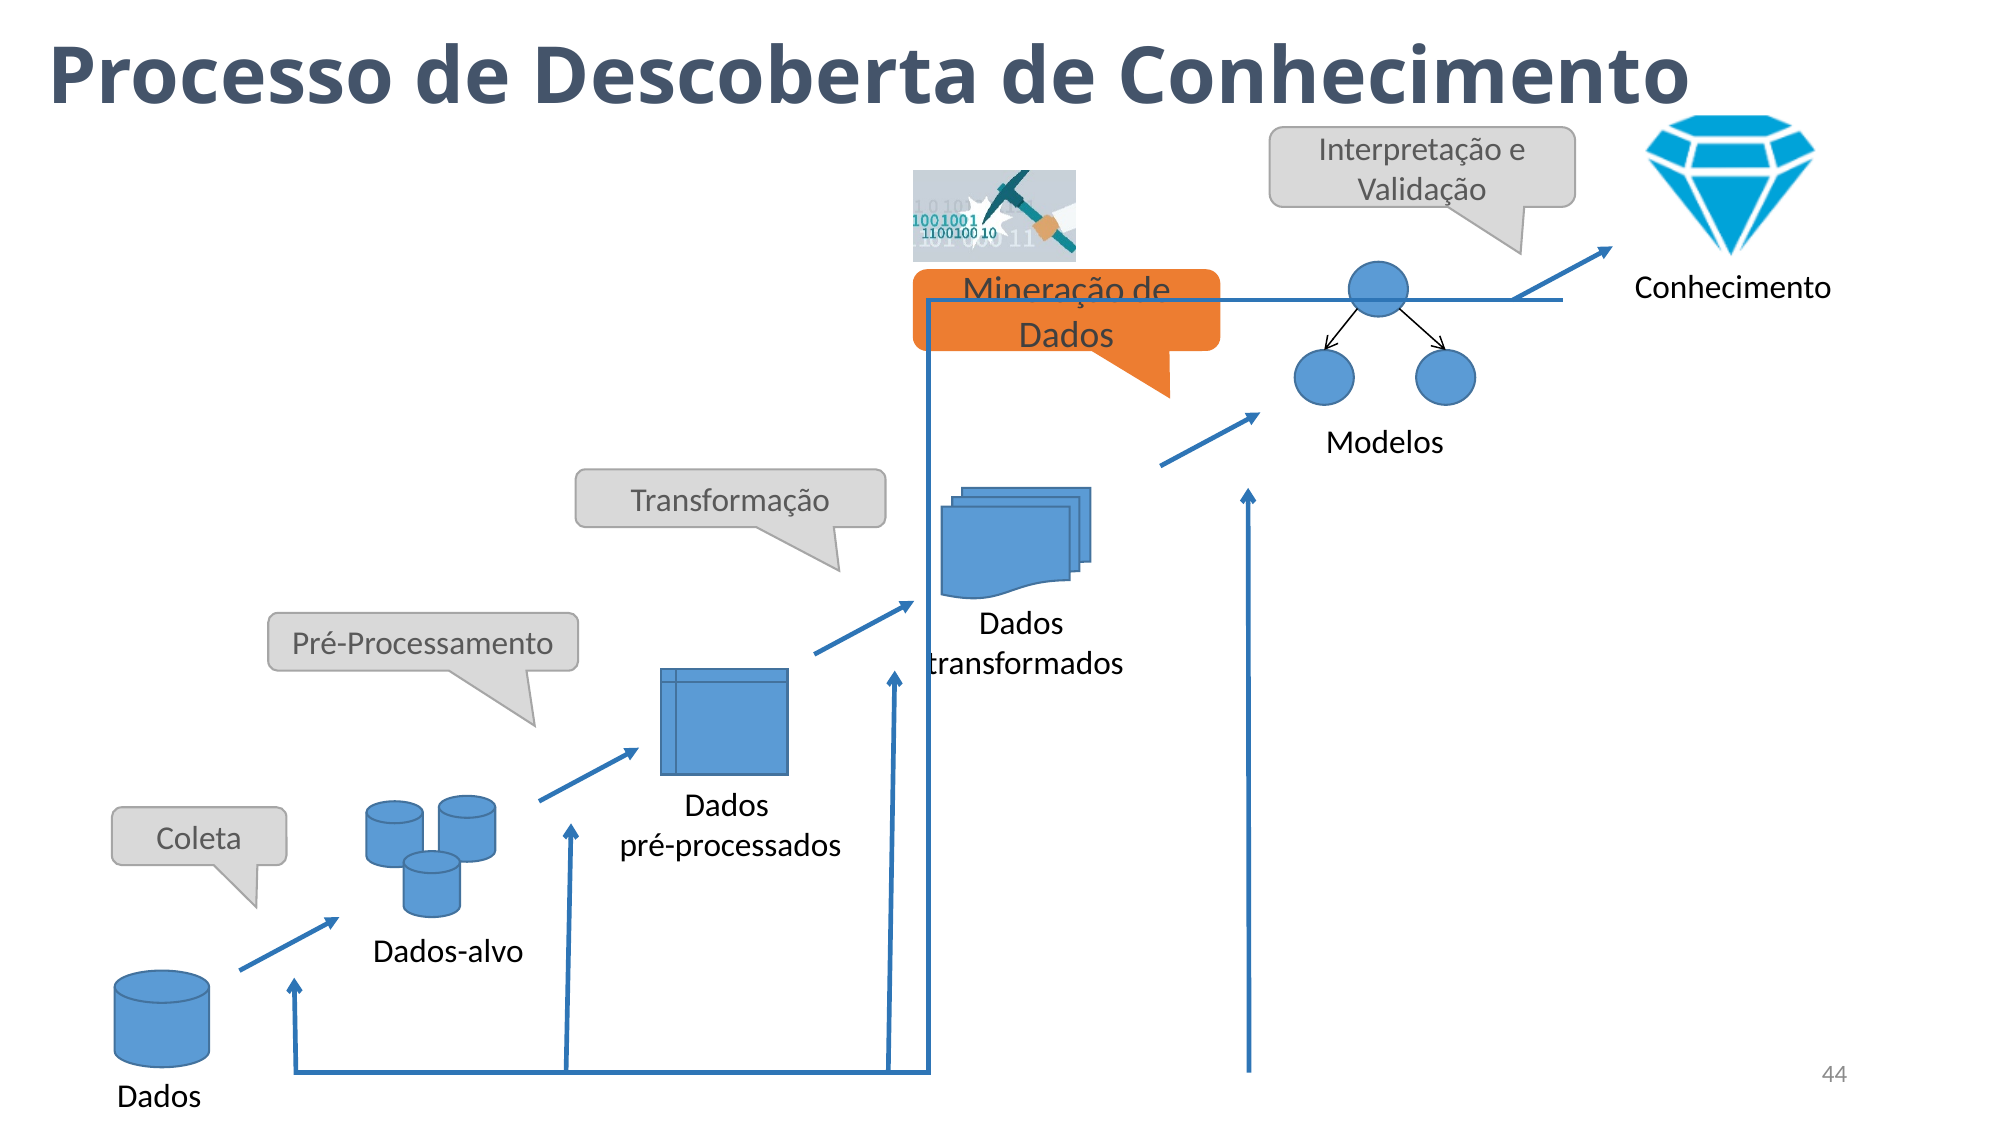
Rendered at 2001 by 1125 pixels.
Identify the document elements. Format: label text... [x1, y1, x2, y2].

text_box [102, 970, 240, 1123]
slide_number 44 [1412, 1042, 1863, 1103]
text_box Interpretação e Validação [1268, 126, 1577, 250]
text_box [1605, 112, 1861, 314]
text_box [294, 299, 1563, 1075]
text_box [239, 916, 294, 971]
picture [913, 170, 1076, 262]
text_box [1257, 261, 1513, 299]
text_box Mineração de Dados [912, 269, 1221, 299]
text_box Pré-Processamento [267, 611, 294, 672]
text_box Processo de Descoberta de Conhecimento [32, 0, 1887, 160]
text_box Coleta [110, 806, 288, 910]
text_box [1512, 246, 1613, 300]
